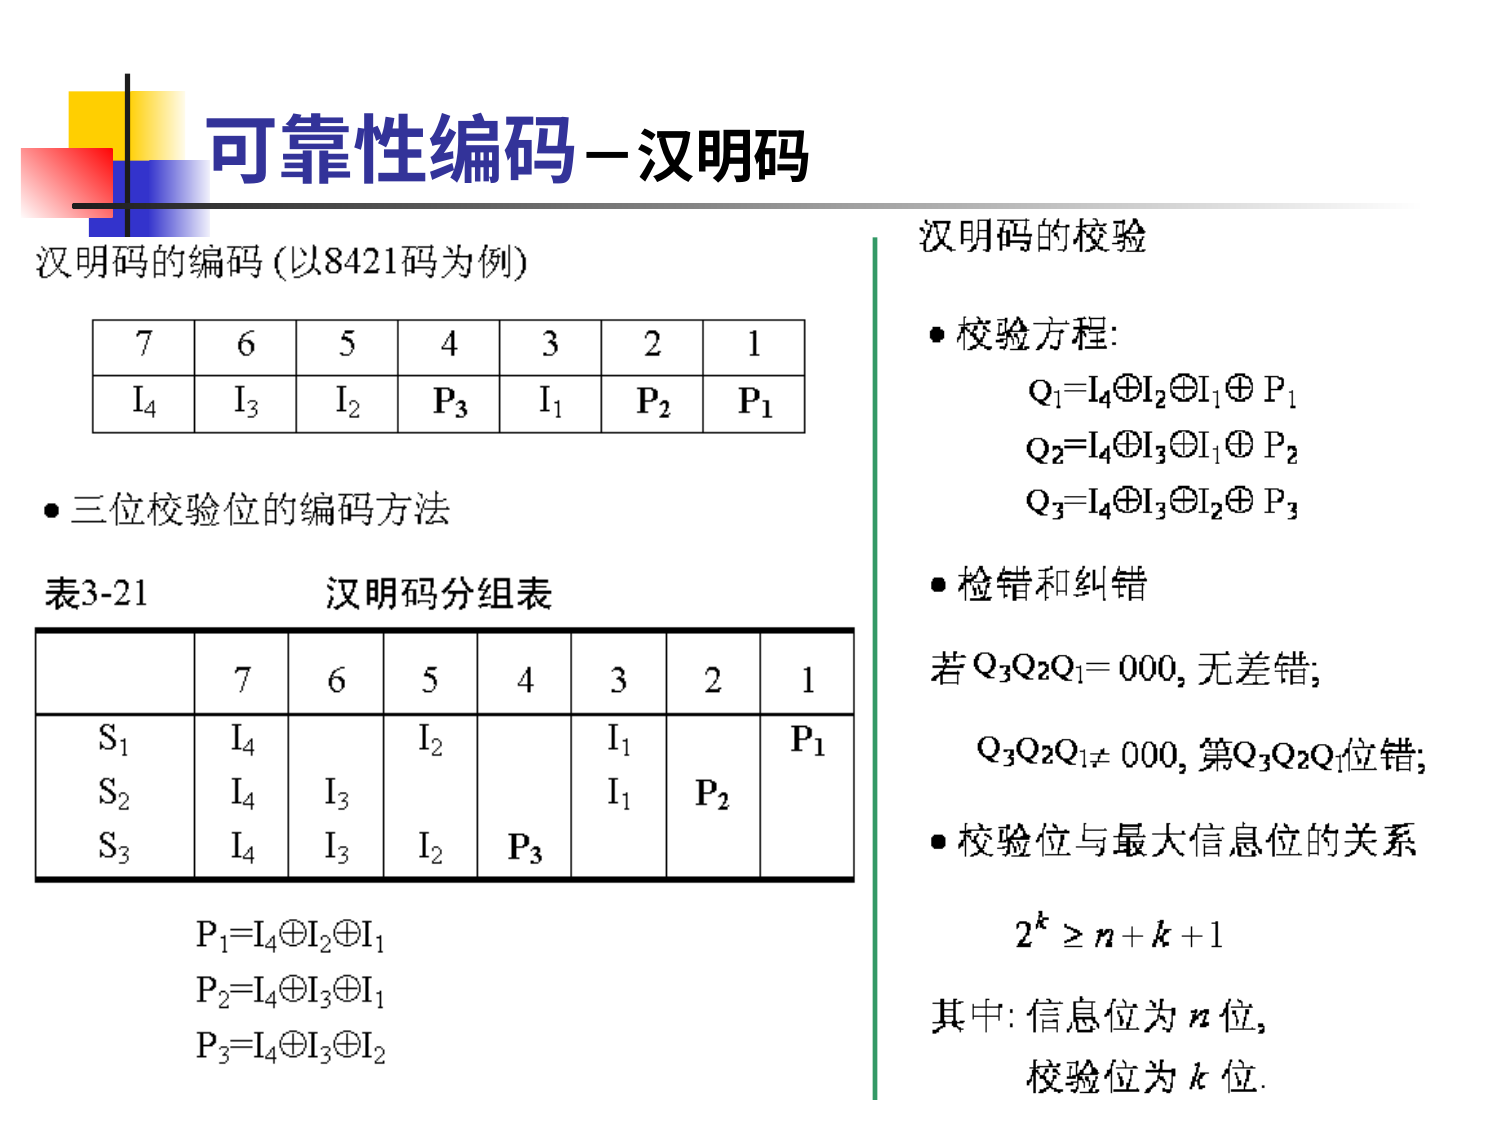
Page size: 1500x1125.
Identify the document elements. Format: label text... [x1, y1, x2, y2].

picture [912, 212, 1430, 1101]
title 可靠性编码－汉明码 [188, 12, 1468, 200]
picture [24, 237, 863, 1072]
